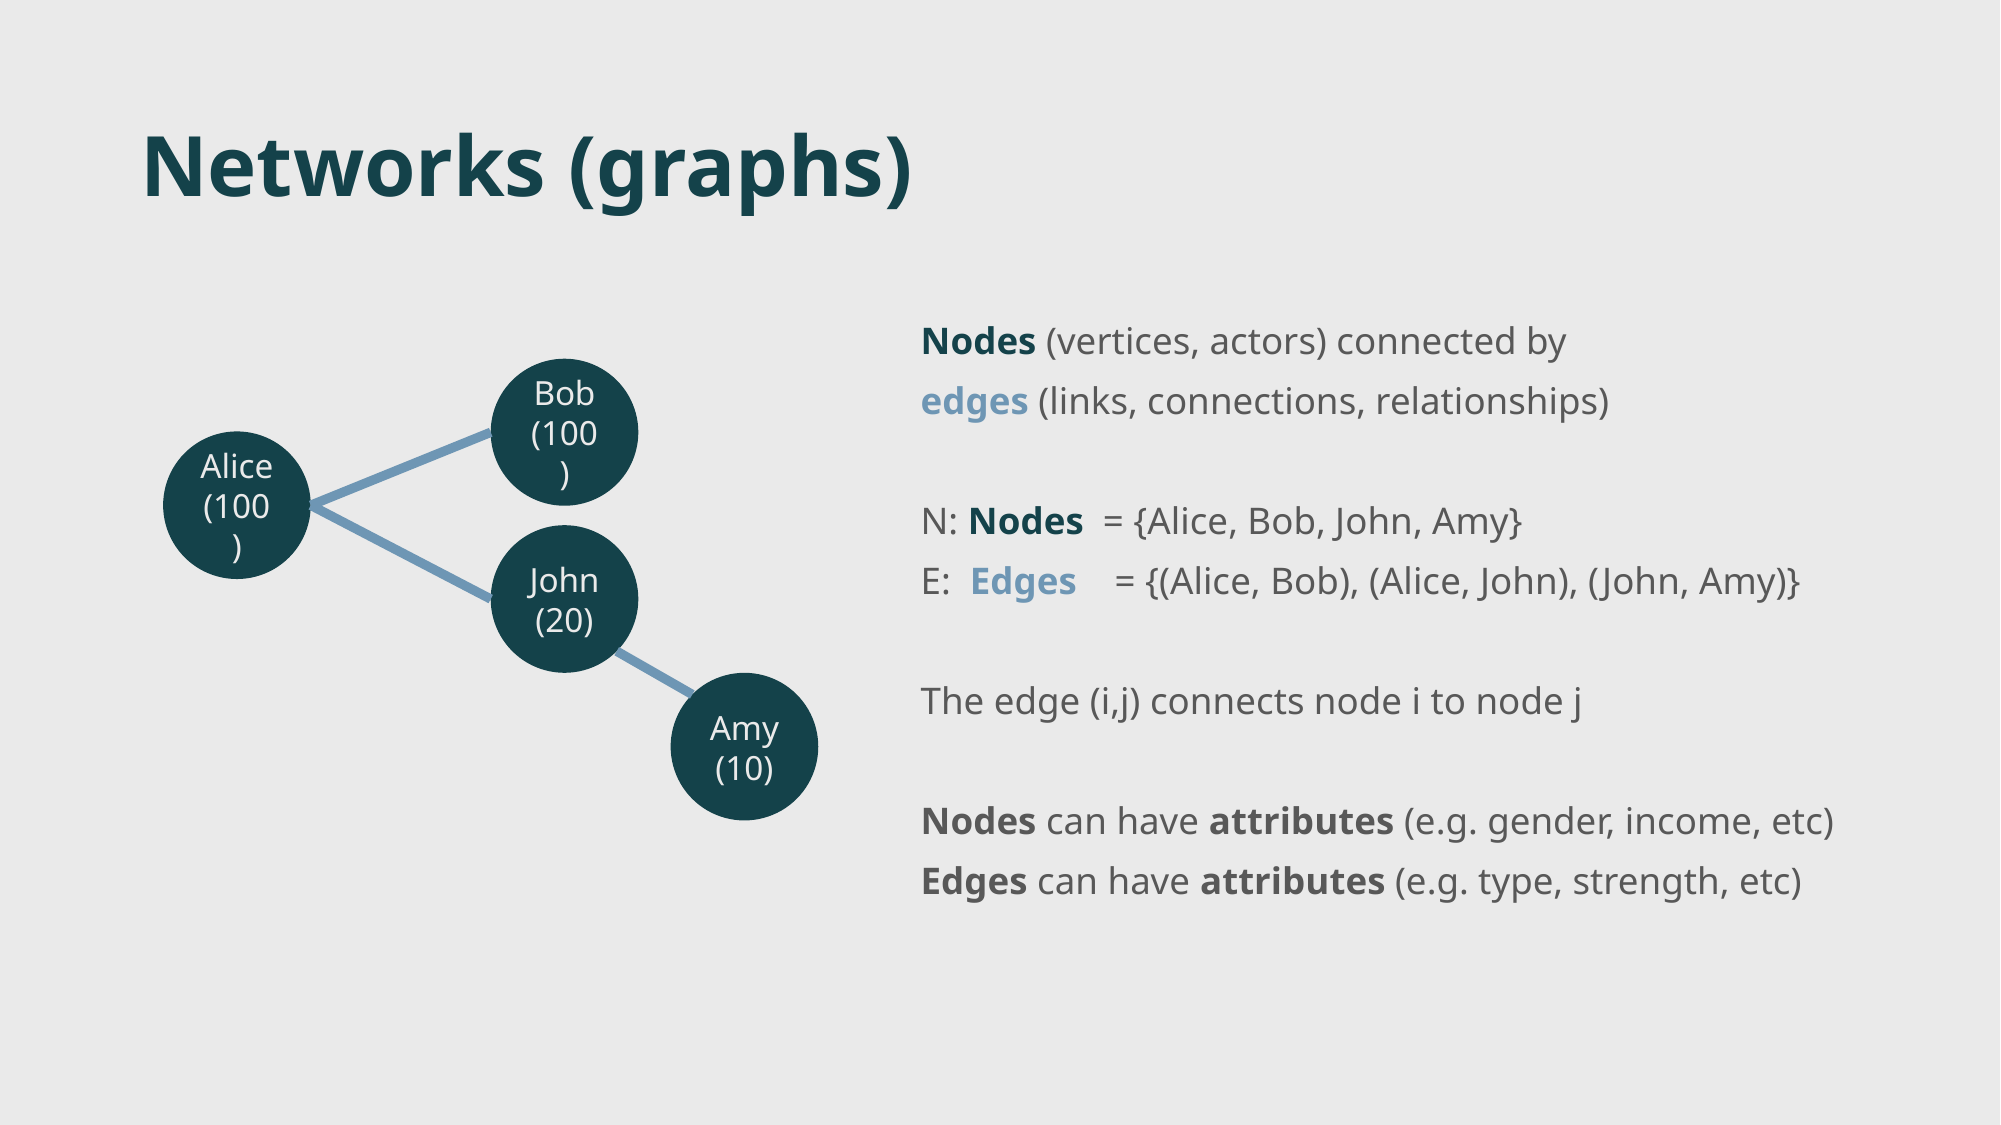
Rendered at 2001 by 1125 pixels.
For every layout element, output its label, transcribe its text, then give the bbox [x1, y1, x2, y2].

text_box John (20) [489, 524, 640, 674]
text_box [616, 651, 693, 695]
text_box Bob (100) [489, 357, 640, 507]
text_box Amy (10) [669, 671, 820, 822]
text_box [310, 432, 491, 506]
text_box Alice (100) [162, 430, 310, 581]
title Networks (graphs) [125, 117, 1000, 313]
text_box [310, 506, 491, 599]
list Nodes (vertices, actors) connected by edges (links, connections, relationships) N: Nodes = {Alice, Bob, John, Amy} E: Edges = {(Alice, Bob), (Alice, John), (John, Amy)} The edge (i,j) connects node i to node j Nodes can have attributes (e.g. gender, income, etc) Edges can have attributes (e.g. type, strength, etc) [905, 315, 1857, 918]
